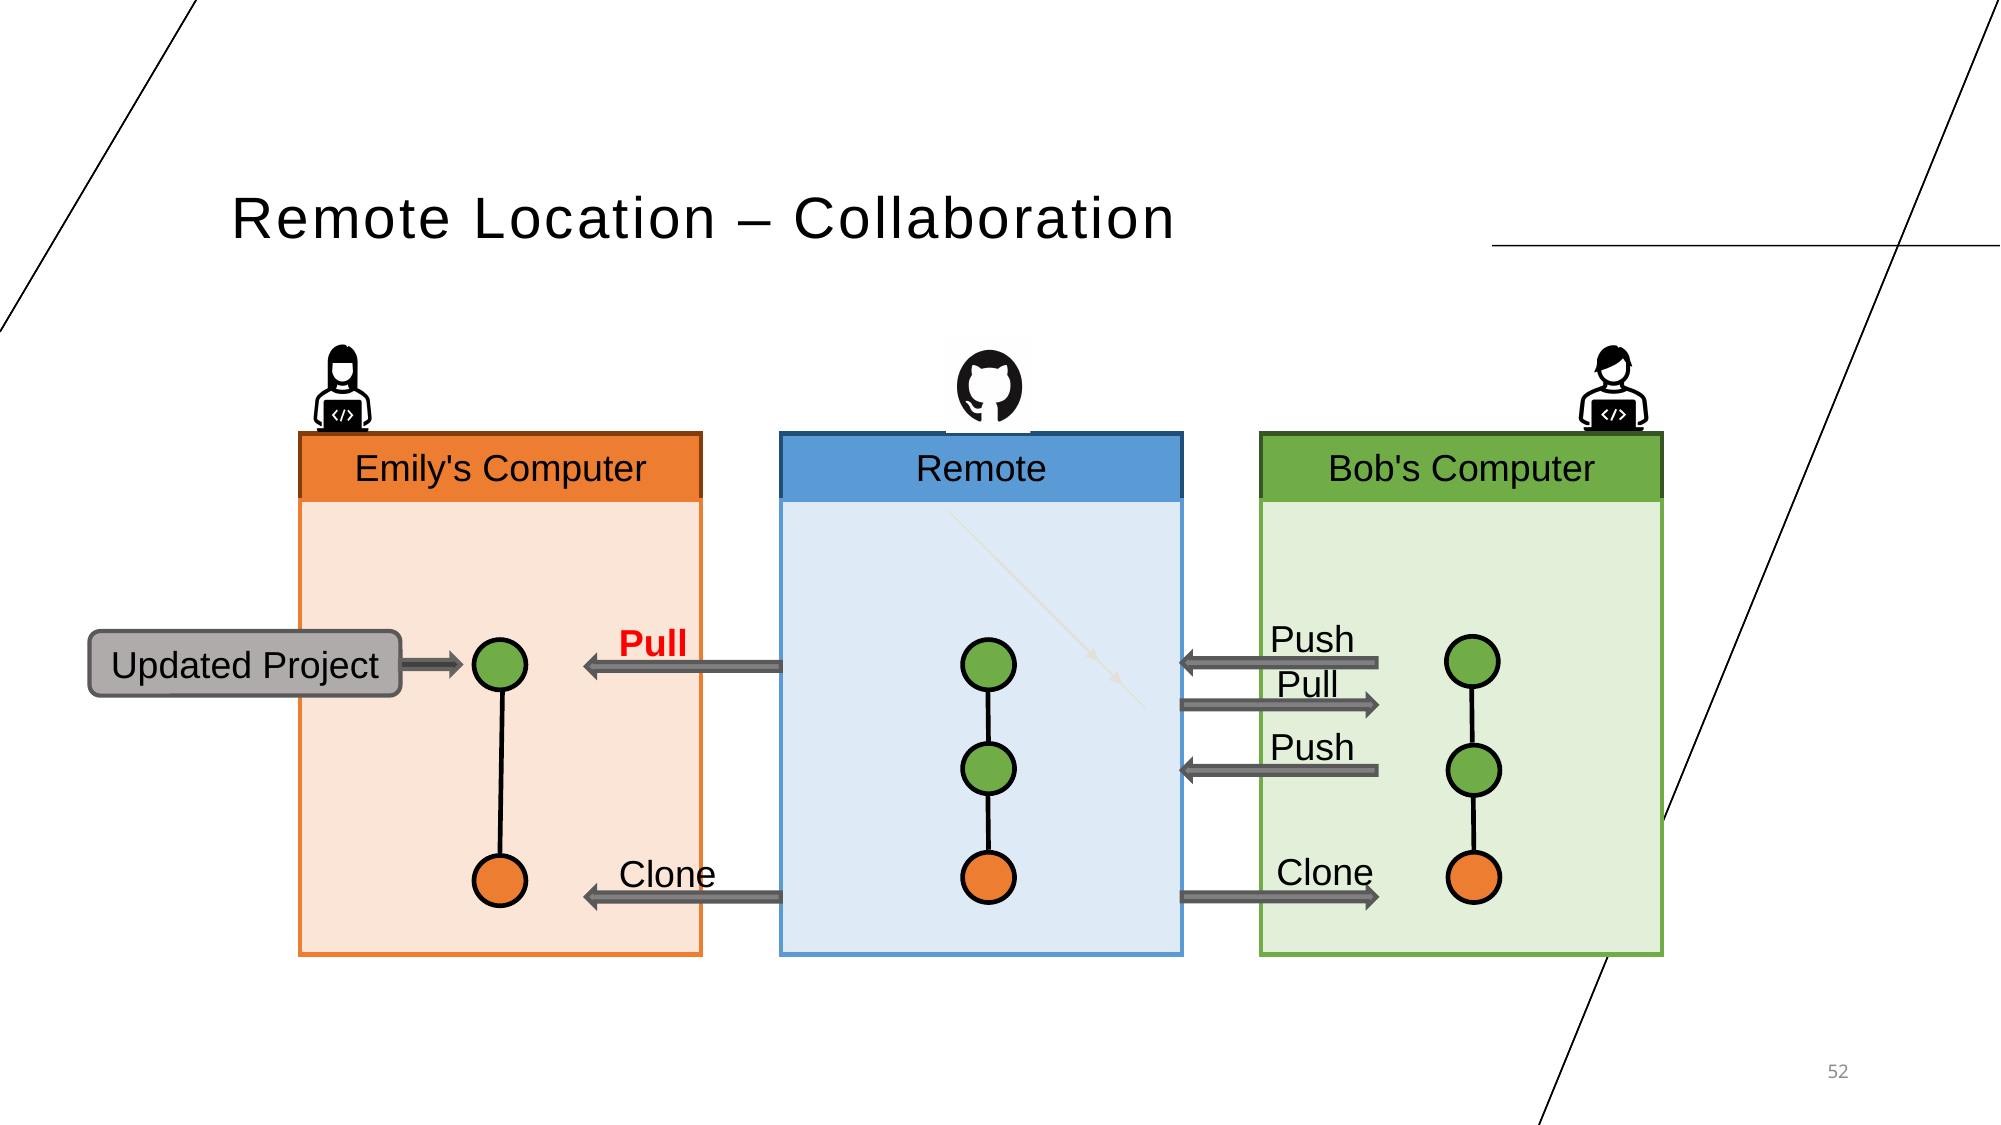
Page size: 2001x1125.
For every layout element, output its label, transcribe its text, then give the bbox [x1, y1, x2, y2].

text_box [1179, 698, 1261, 712]
text_box [1178, 648, 1261, 677]
text_box [397, 650, 464, 679]
text_box Updated Project [87, 628, 403, 698]
title Remote Location – Collaboration [216, 43, 1413, 259]
slide_number 52 [1701, 1042, 1864, 1103]
text_box Push [1254, 715, 1400, 776]
text_box [1178, 756, 1379, 785]
text_box [1445, 850, 1503, 905]
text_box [971, 534, 1123, 685]
text_box [1444, 634, 1501, 689]
text_box Clone [1261, 840, 1406, 901]
picture [1564, 336, 1663, 434]
text_box [960, 850, 1017, 905]
text_box Pull [1261, 652, 1406, 713]
text_box [471, 854, 529, 908]
text_box [1365, 713, 1372, 719]
text_box Clone [603, 842, 749, 890]
text_box Emily's Computer [298, 431, 703, 498]
text_box [471, 637, 529, 692]
text_box Pull [603, 611, 749, 672]
text_box [583, 652, 783, 681]
text_box Remote [779, 431, 1184, 498]
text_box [994, 557, 1146, 708]
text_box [948, 510, 1099, 662]
picture [300, 335, 385, 434]
text_box Bob's Computer [1259, 431, 1664, 498]
text_box [1179, 890, 1376, 911]
text_box [298, 498, 703, 957]
text_box [960, 741, 1017, 796]
text_box [779, 498, 1184, 957]
picture [945, 336, 1031, 434]
text_box [583, 882, 783, 911]
text_box [1445, 743, 1503, 798]
text_box [961, 670, 966, 681]
text_box [1259, 498, 1664, 957]
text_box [499, 689, 503, 854]
text_box Push [1254, 607, 1400, 668]
